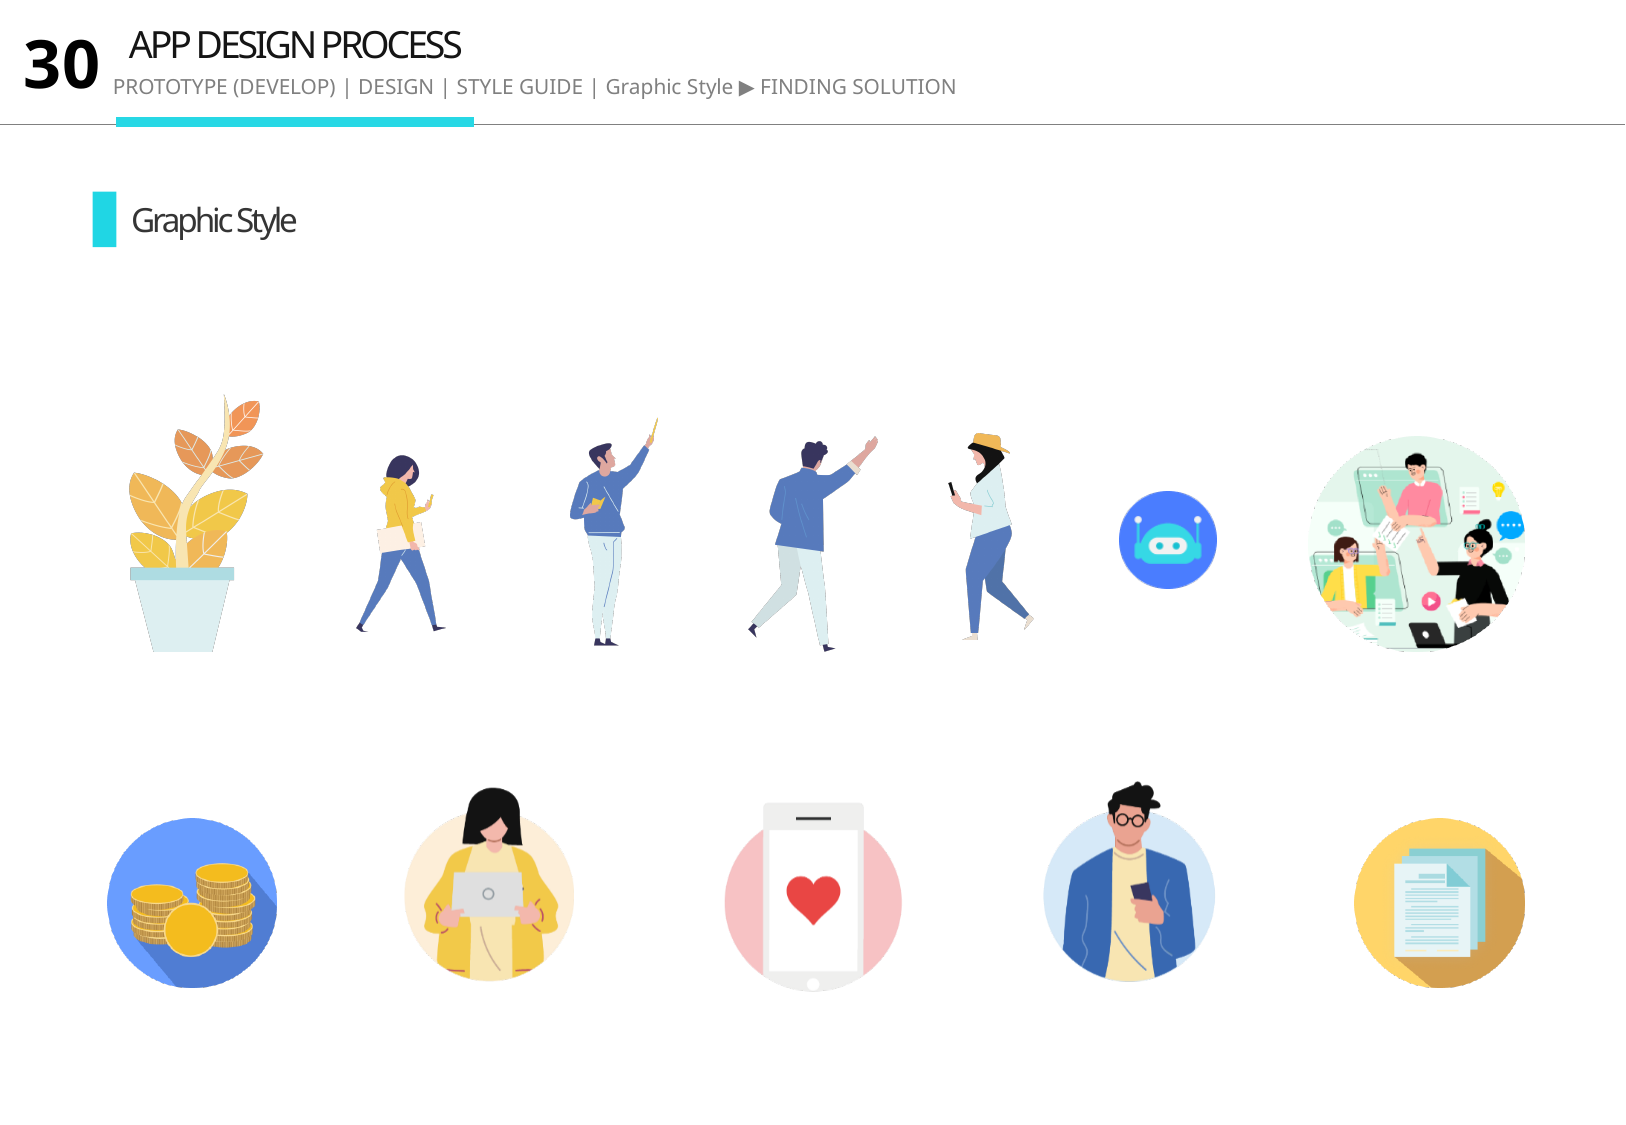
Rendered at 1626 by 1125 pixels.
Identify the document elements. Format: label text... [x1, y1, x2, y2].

picture [305, 746, 1310, 1011]
picture [1119, 491, 1217, 589]
picture [570, 417, 658, 646]
picture [1354, 818, 1525, 988]
text_box PROTOTYPE (DEVELOP) | DESIGN | STYLE GUIDE | Graphic Style ▶ FINDING SOLUTION [98, 66, 977, 106]
text_box APP DESIGN PROCESS [114, 13, 478, 66]
picture [748, 436, 878, 653]
text_box Graphic Style [117, 191, 546, 247]
picture [1308, 436, 1525, 652]
picture [128, 394, 266, 652]
text_box [92, 191, 117, 248]
picture [107, 818, 278, 988]
picture [948, 433, 1034, 641]
text_box 30 [0, 14, 125, 109]
picture [356, 455, 446, 632]
